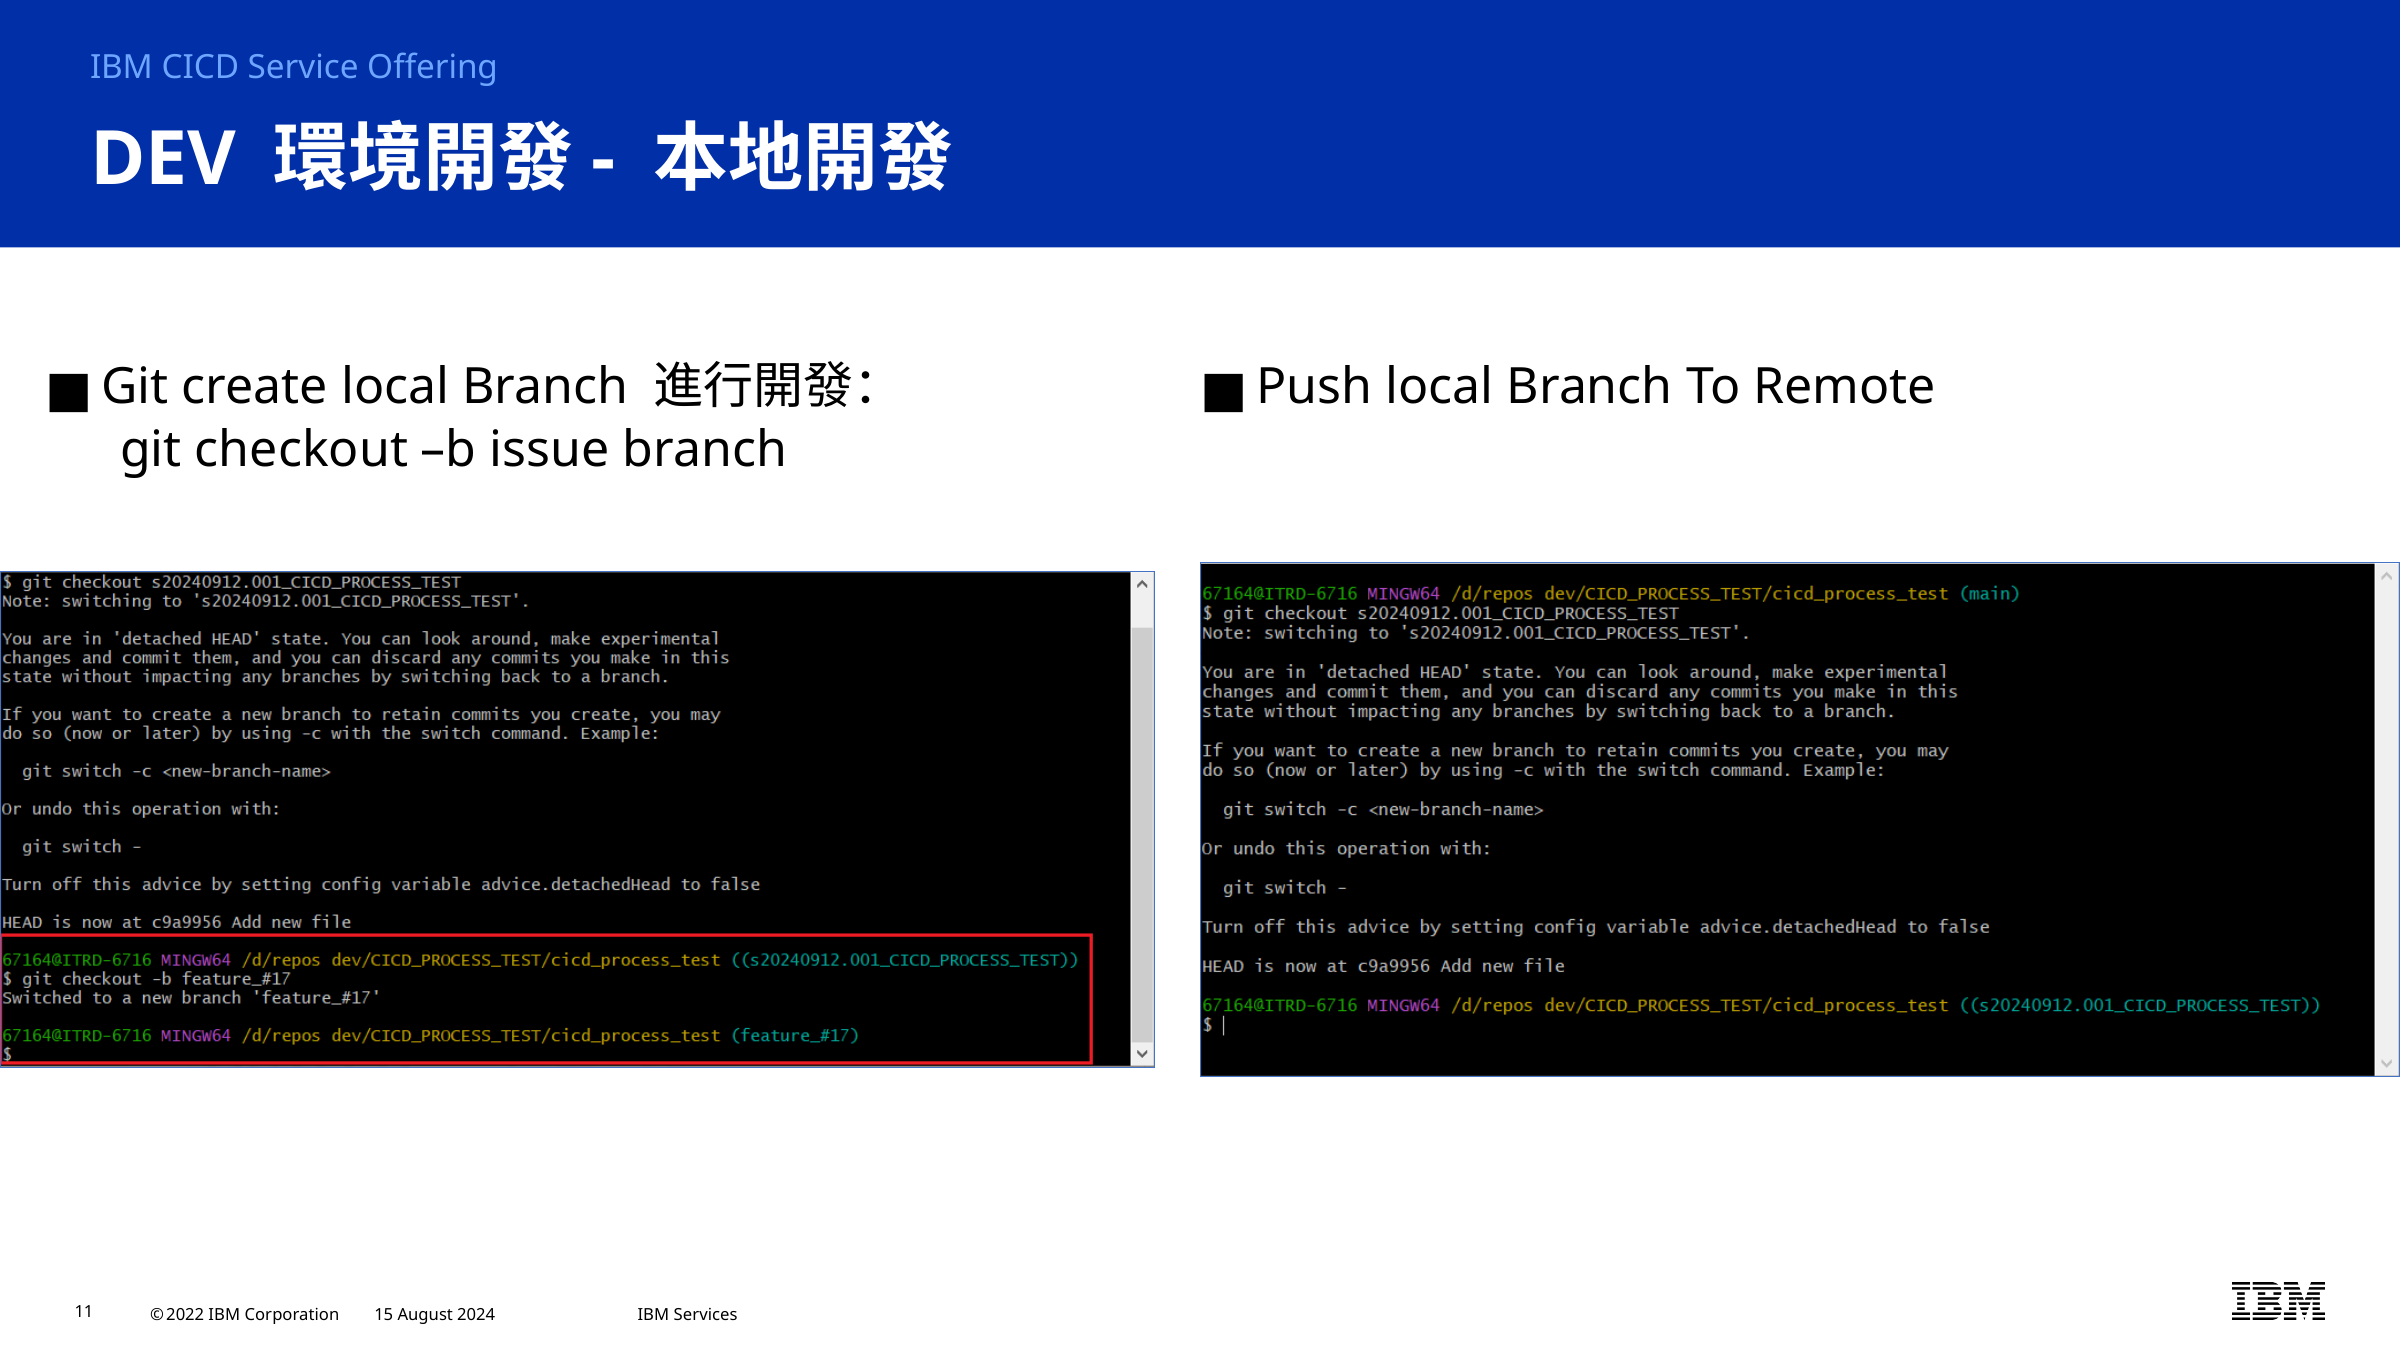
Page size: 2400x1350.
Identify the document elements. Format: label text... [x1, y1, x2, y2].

picture [2232, 1282, 2325, 1320]
picture [0, 571, 1156, 1068]
text_box Git create local Branch 進行開發： git checkout –b issue branch [45, 350, 961, 441]
title DEV 環境開發- 本地開發 [75, 112, 2100, 300]
list IBM CICD Service Offering [75, 43, 1155, 89]
picture [1199, 561, 2400, 1077]
text_box Push local Branch To Remote [1200, 350, 2068, 441]
